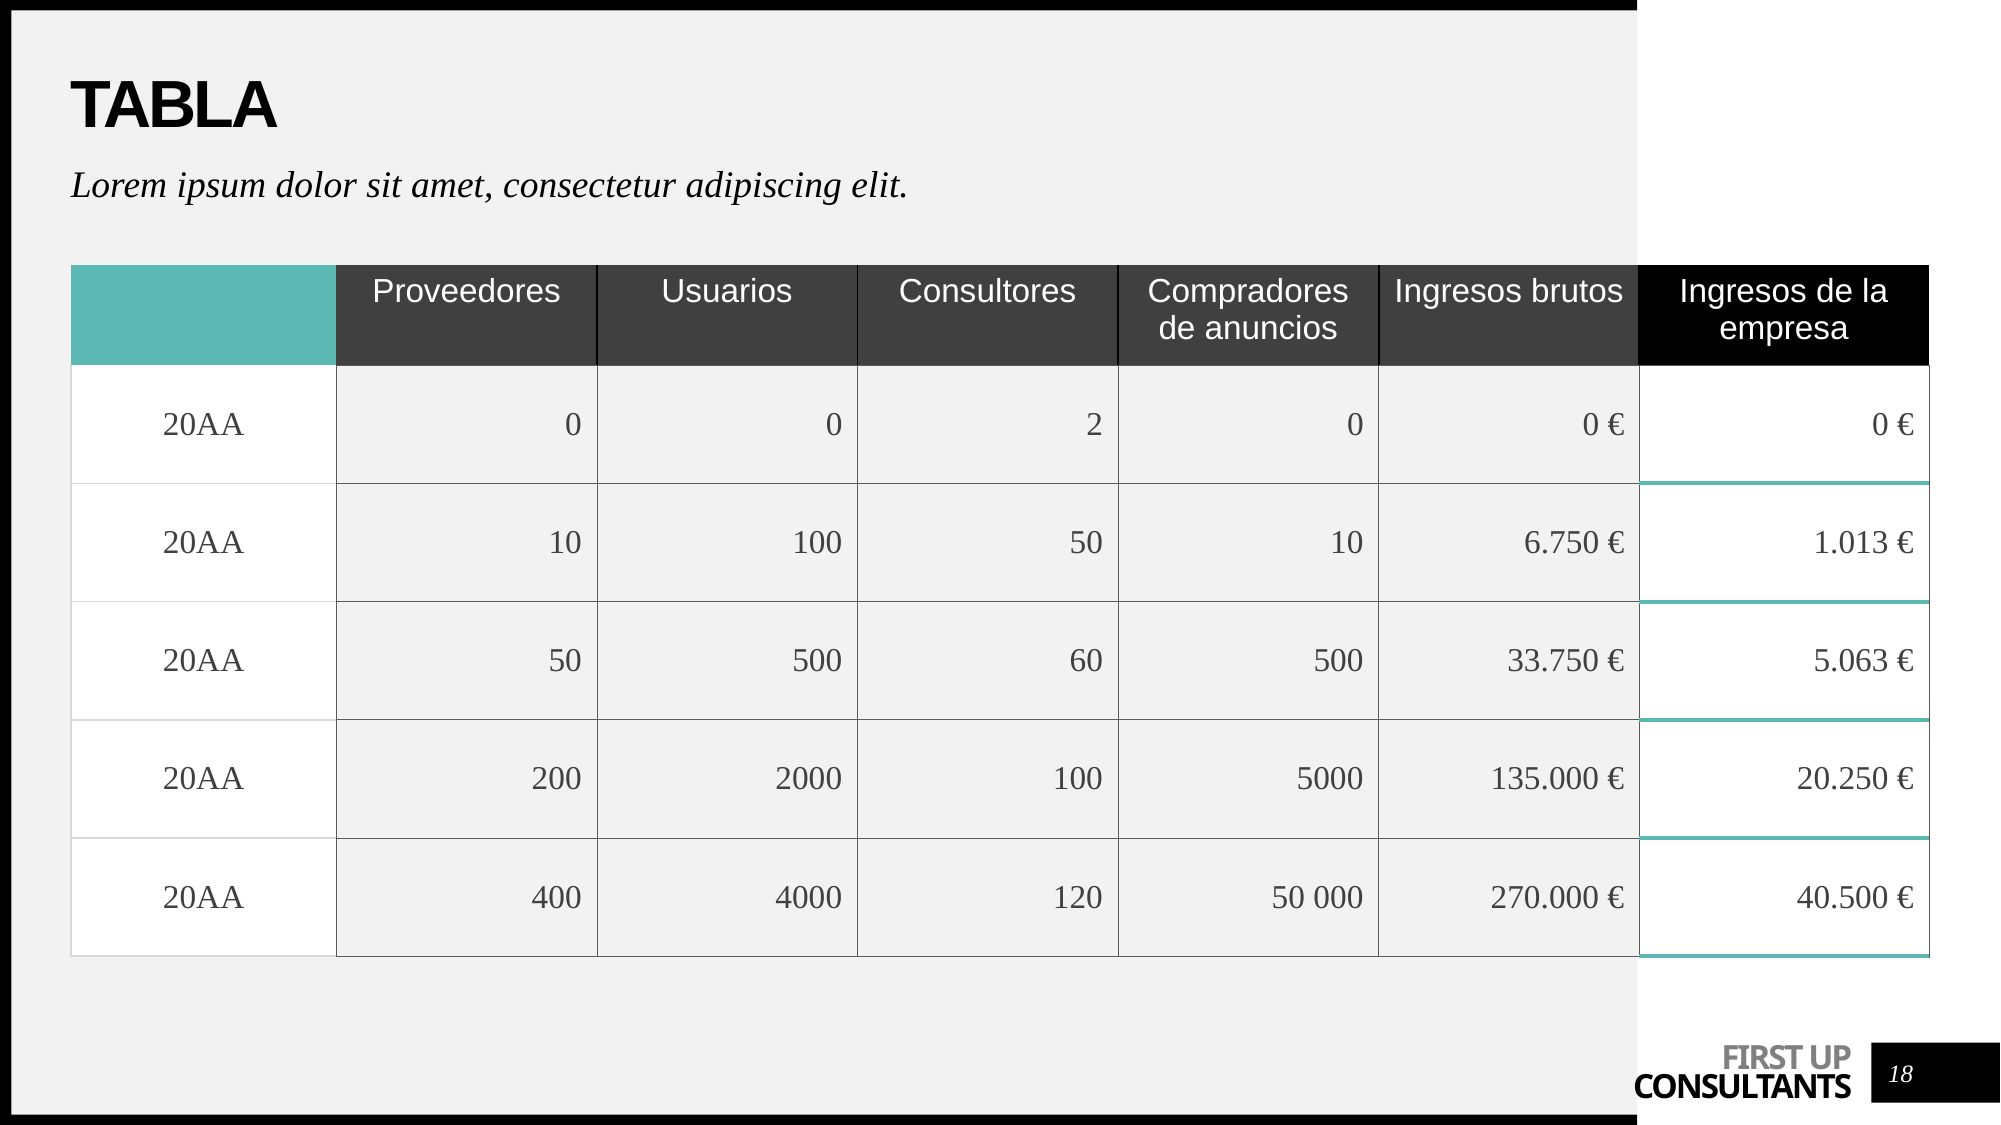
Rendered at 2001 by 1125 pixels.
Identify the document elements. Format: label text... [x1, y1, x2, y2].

table_cell 2 [858, 366, 1118, 483]
table_cell 10 [1119, 484, 1378, 601]
table_cell 500 [598, 602, 857, 719]
table_header [71, 265, 336, 365]
table_cell 6.750 € [1379, 484, 1639, 601]
list Lorem ipsum dolor sit amet, consectetur adipiscing elit. [70, 165, 1580, 225]
table_cell 20AA [72, 365, 336, 483]
table_cell 33.750 € [1379, 602, 1639, 719]
table_header Ingresos brutos [1380, 265, 1638, 365]
table_cell 0 [598, 366, 857, 483]
table_cell 50 000 [1119, 839, 1378, 956]
table_cell 5.063 € [1640, 604, 1929, 718]
table_cell 50 [337, 602, 597, 719]
table_cell 10 [337, 484, 597, 601]
table_cell 400 [337, 839, 597, 956]
table_cell 0 € [1379, 366, 1639, 483]
table_cell 100 [598, 484, 857, 601]
table_cell 2000 [598, 720, 857, 838]
table_cell 40.500 € [1640, 840, 1929, 954]
table_cell 270.000 € [1379, 839, 1639, 956]
table_cell 20AA [72, 839, 336, 955]
table_cell 1.013 € [1640, 485, 1929, 600]
table_header Compradores de anuncios [1119, 265, 1378, 365]
table_cell 50 [858, 484, 1118, 601]
table_cell 5000 [1119, 720, 1378, 838]
table_cell 60 [858, 602, 1118, 719]
table_header Ingresos de la empresa [1640, 265, 1929, 365]
table_cell 20.250 € [1640, 722, 1929, 836]
table_cell 500 [1119, 602, 1378, 719]
table_cell 120 [858, 839, 1118, 956]
table_cell 0 [1119, 366, 1378, 483]
slide_number 18 [1877, 1050, 1924, 1096]
table_cell 135.000 € [1379, 720, 1639, 838]
table_cell 0 € [1640, 366, 1929, 481]
title Tabla [70, 70, 1580, 142]
table_cell 20AA [72, 602, 336, 719]
table_cell 200 [337, 720, 597, 838]
table_cell 100 [858, 720, 1118, 838]
table_header Consultores [858, 265, 1117, 365]
table_header Usuarios [598, 265, 857, 365]
table_cell 20AA [72, 484, 336, 601]
table_header Proveedores [336, 265, 596, 365]
table_cell 20AA [72, 721, 336, 837]
table_cell 4000 [598, 839, 857, 956]
table_cell 0 [337, 366, 597, 483]
